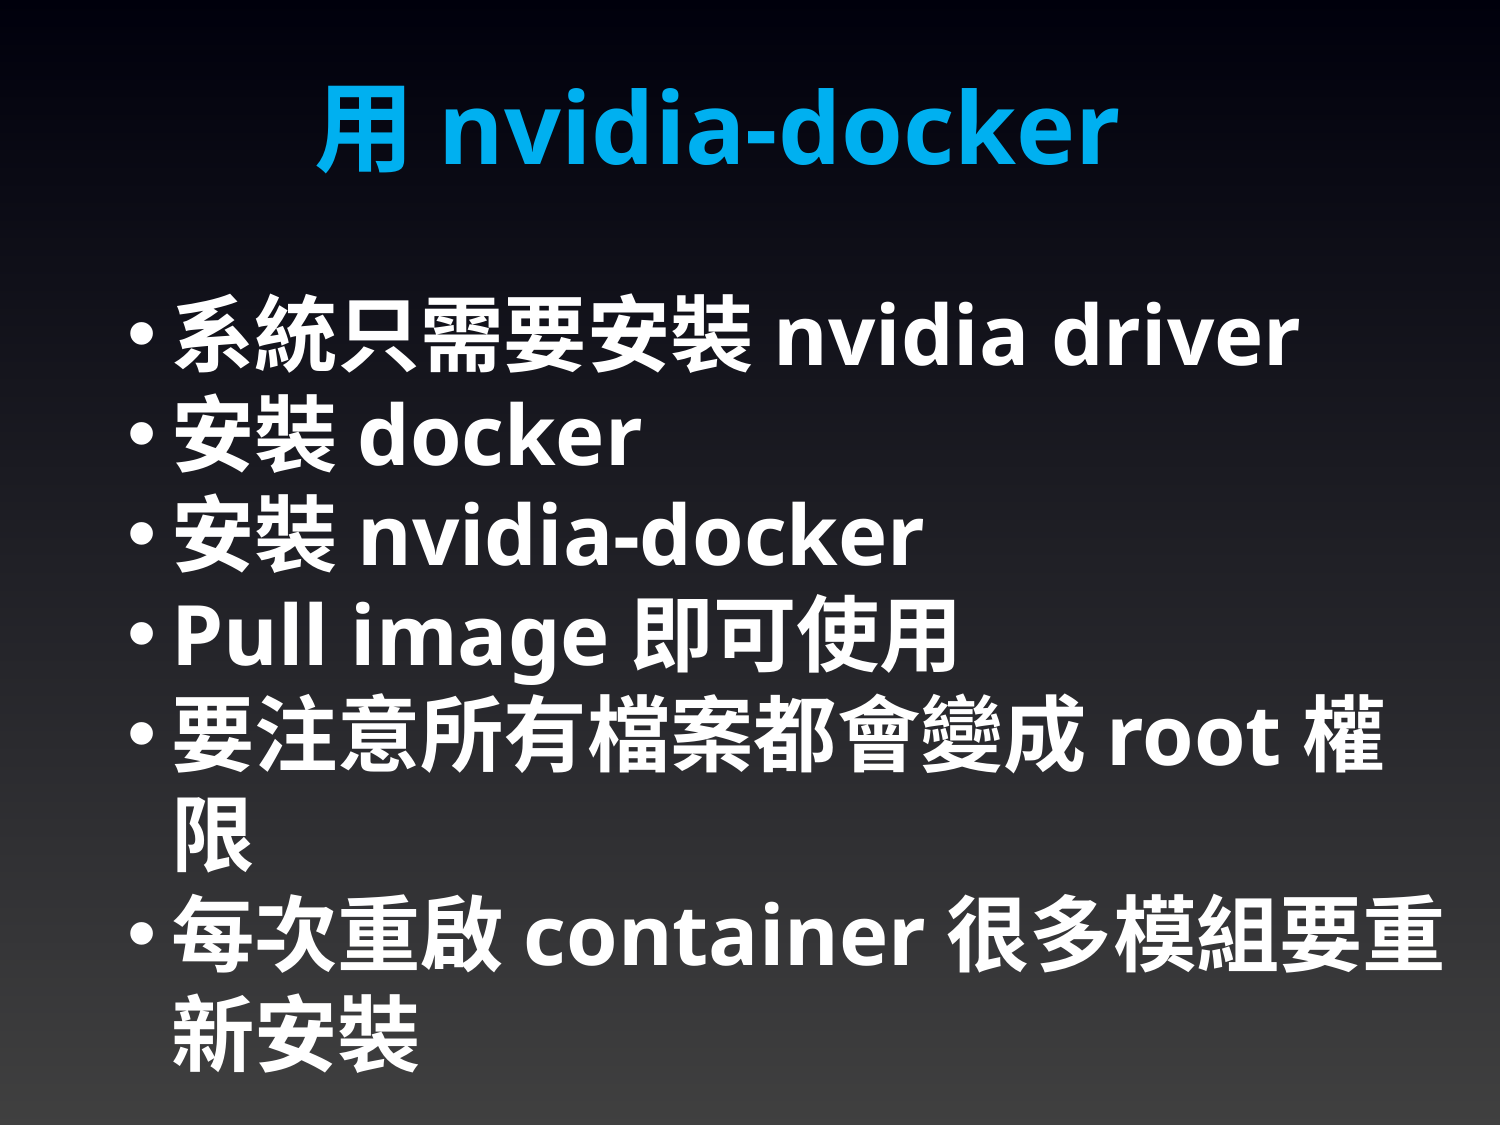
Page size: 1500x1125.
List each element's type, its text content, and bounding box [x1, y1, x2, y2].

text_box 系統只需要安裝nvidia driver 安裝docker 安裝nvidia-docker Pull image即可使用 要注意所有檔案都會變成root權限 每次重啟container很多模組要重新安裝 [112, 274, 1463, 1090]
list 用nvidia-docker [300, 37, 1375, 200]
